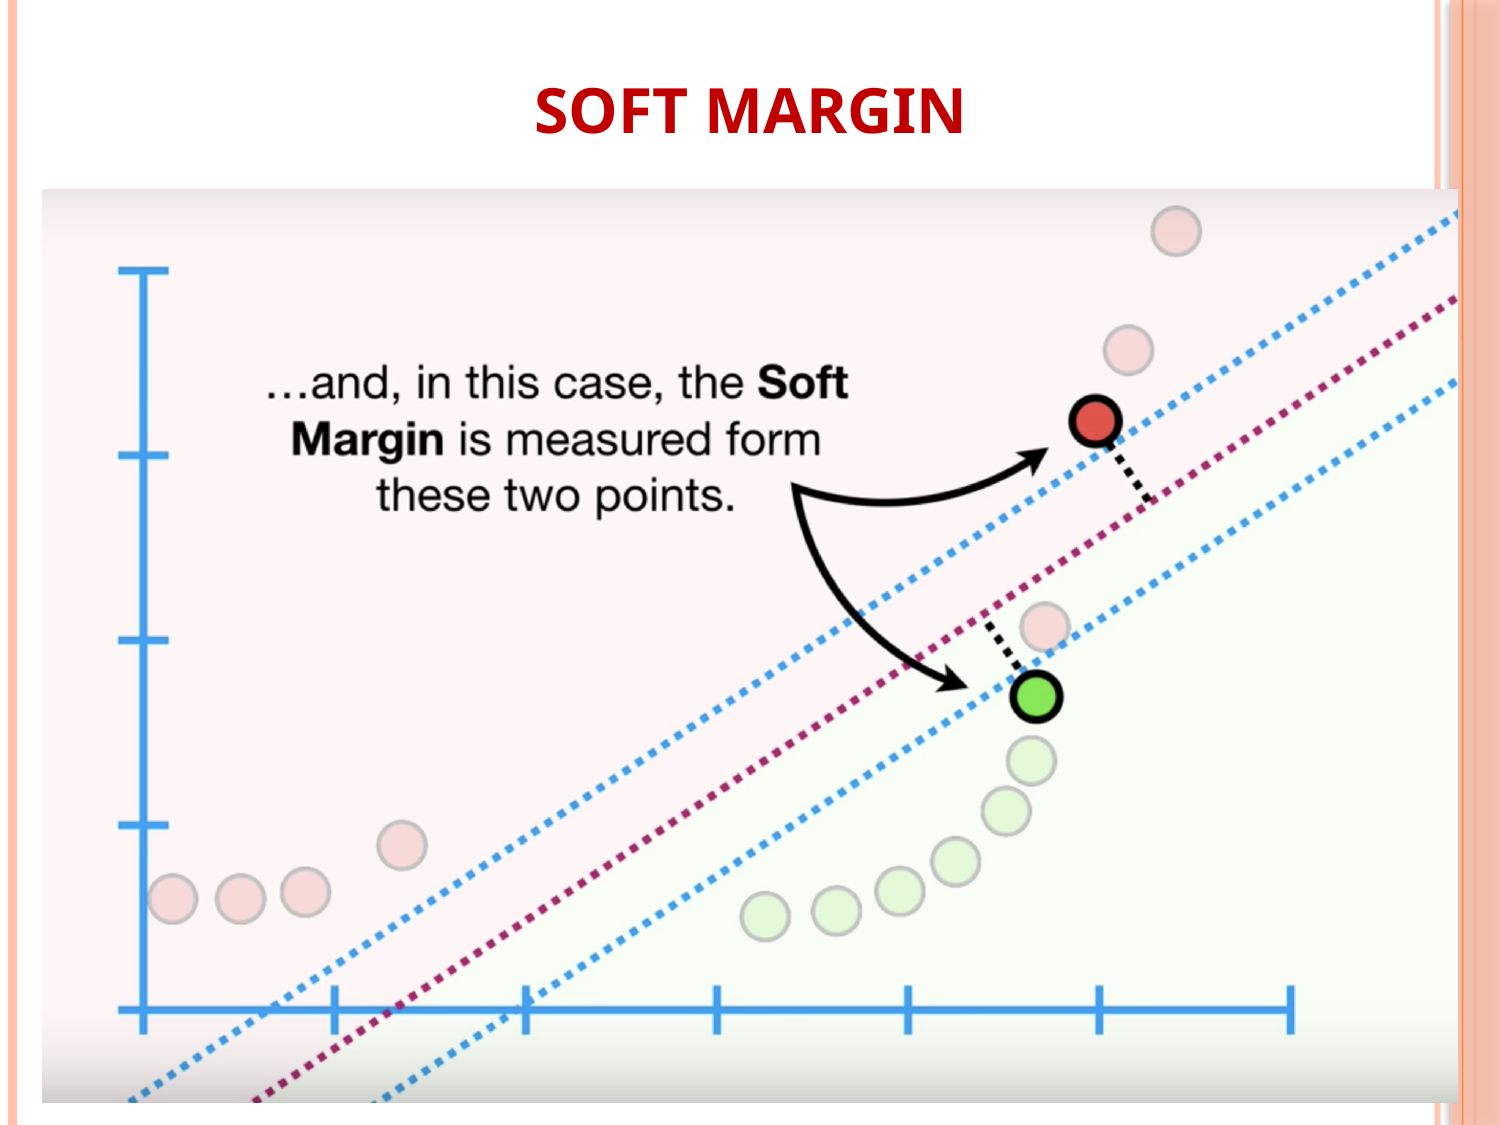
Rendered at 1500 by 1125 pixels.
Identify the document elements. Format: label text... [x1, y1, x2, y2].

picture [41, 189, 1458, 1103]
title Soft Margin [109, 29, 1391, 154]
